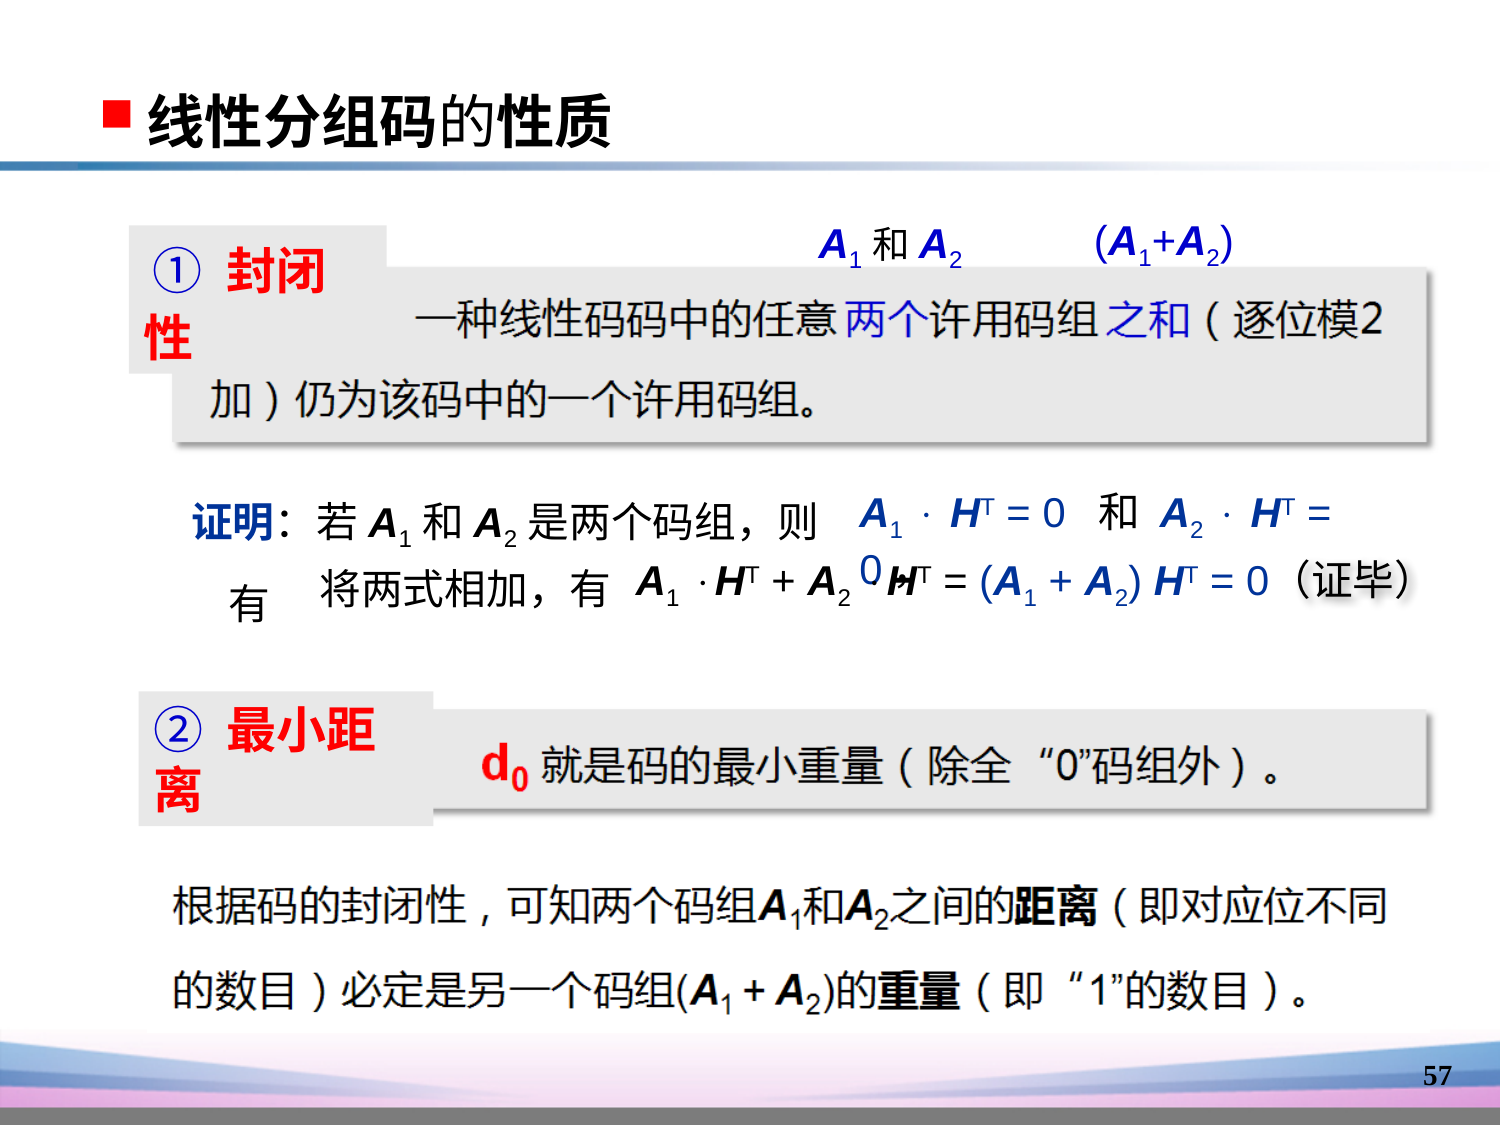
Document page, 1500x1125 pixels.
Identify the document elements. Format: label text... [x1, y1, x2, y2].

text_box A1和A2 [803, 209, 978, 260]
text_box 线性分组码的性质 [85, 75, 891, 163]
text_box (A1+A2) [1079, 206, 1250, 260]
text_box 证明：若A1和A2是两个码组，则有 [176, 465, 845, 635]
text_box 将两式相加，有 [304, 530, 692, 620]
text_box ① 封闭性 [128, 225, 387, 374]
text_box （证毕） [1254, 546, 1452, 612]
slide_number 57 [1154, 1023, 1468, 1100]
picture [0, 0, 1500, 1125]
text_box A1  HT = 0 和 A2  HT = 0， [844, 478, 1383, 546]
text_box ② 最小距离 [138, 691, 434, 827]
text_box A1 HT + A2 HT = (A1 + A2) HT = 0 [621, 546, 1255, 619]
